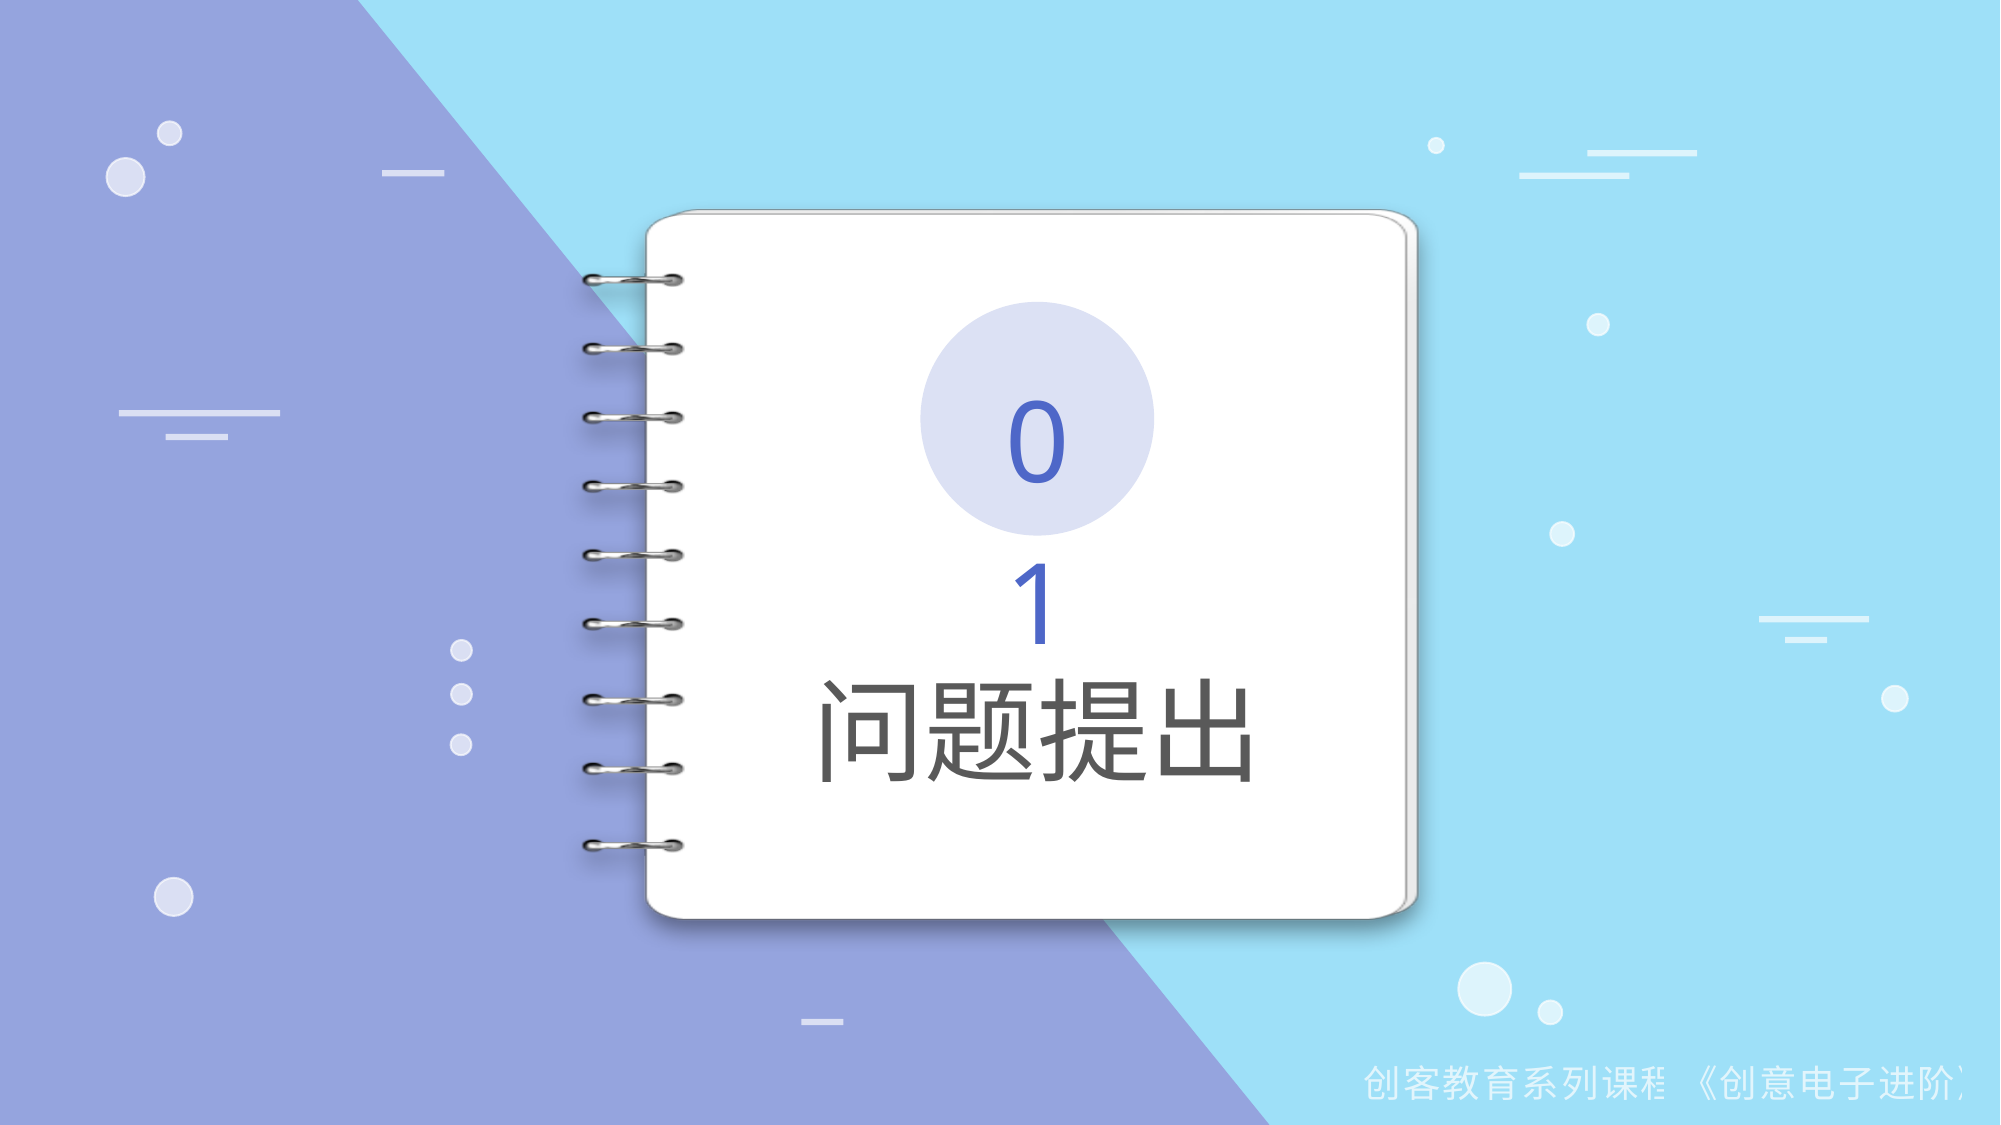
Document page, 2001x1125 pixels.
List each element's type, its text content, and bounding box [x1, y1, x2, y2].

list 问题提出 [795, 626, 1280, 797]
list 01 [968, 335, 1106, 506]
picture [555, 197, 1445, 944]
